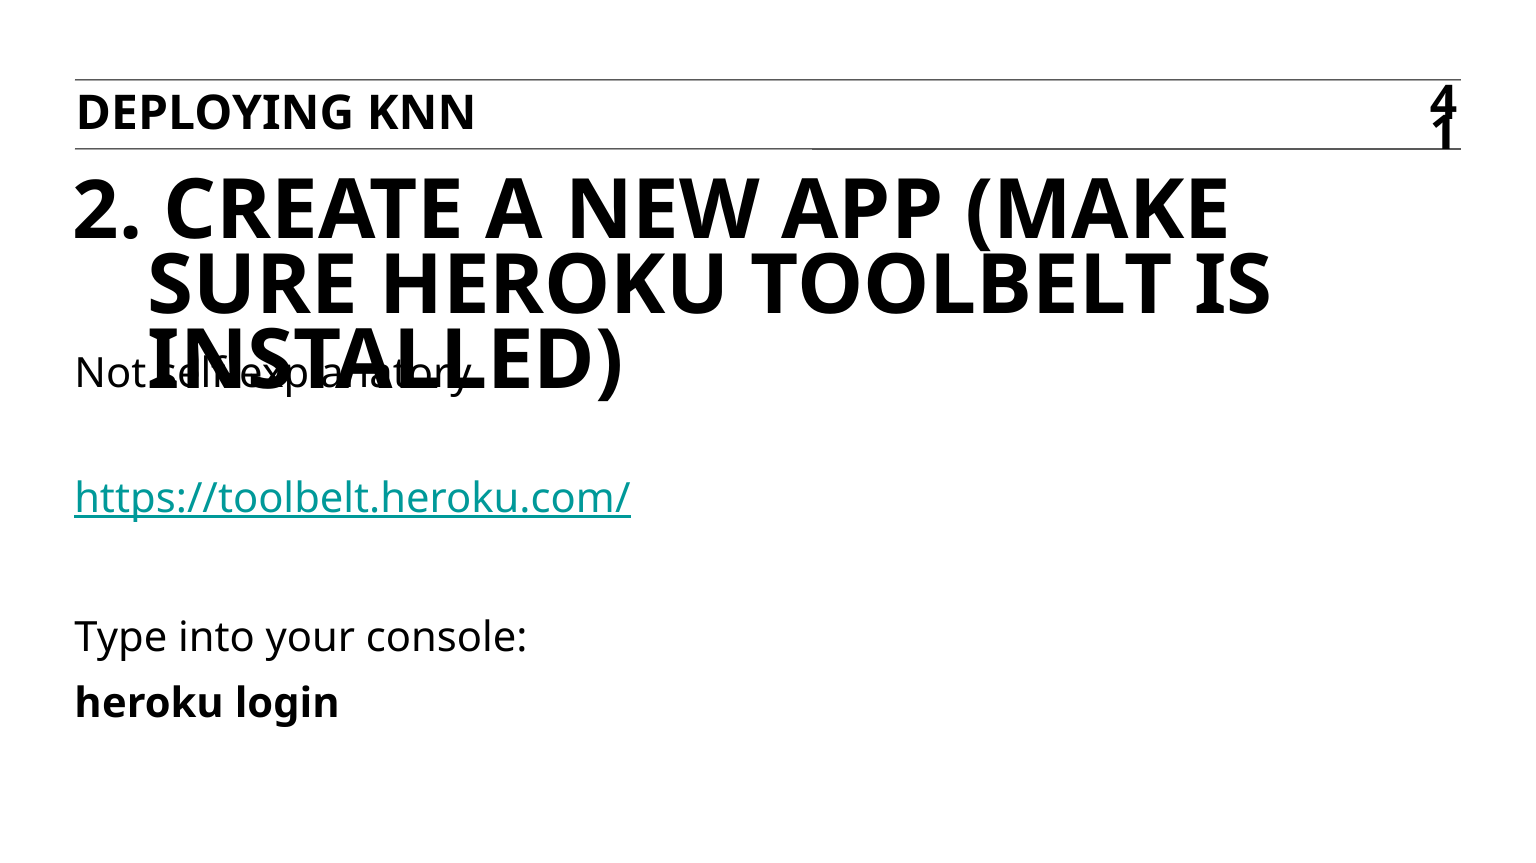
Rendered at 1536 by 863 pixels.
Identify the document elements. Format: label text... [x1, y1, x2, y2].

list Not self-explanatory https://toolbelt.heroku.com/ Type into your console: heroku login [74, 338, 1456, 832]
title 2. Create a new app (make sure Heroku toolbelt is installed) [72, 174, 1456, 360]
list Deploying knn [60, 81, 1231, 132]
slide_number 41 [1419, 86, 1461, 138]
